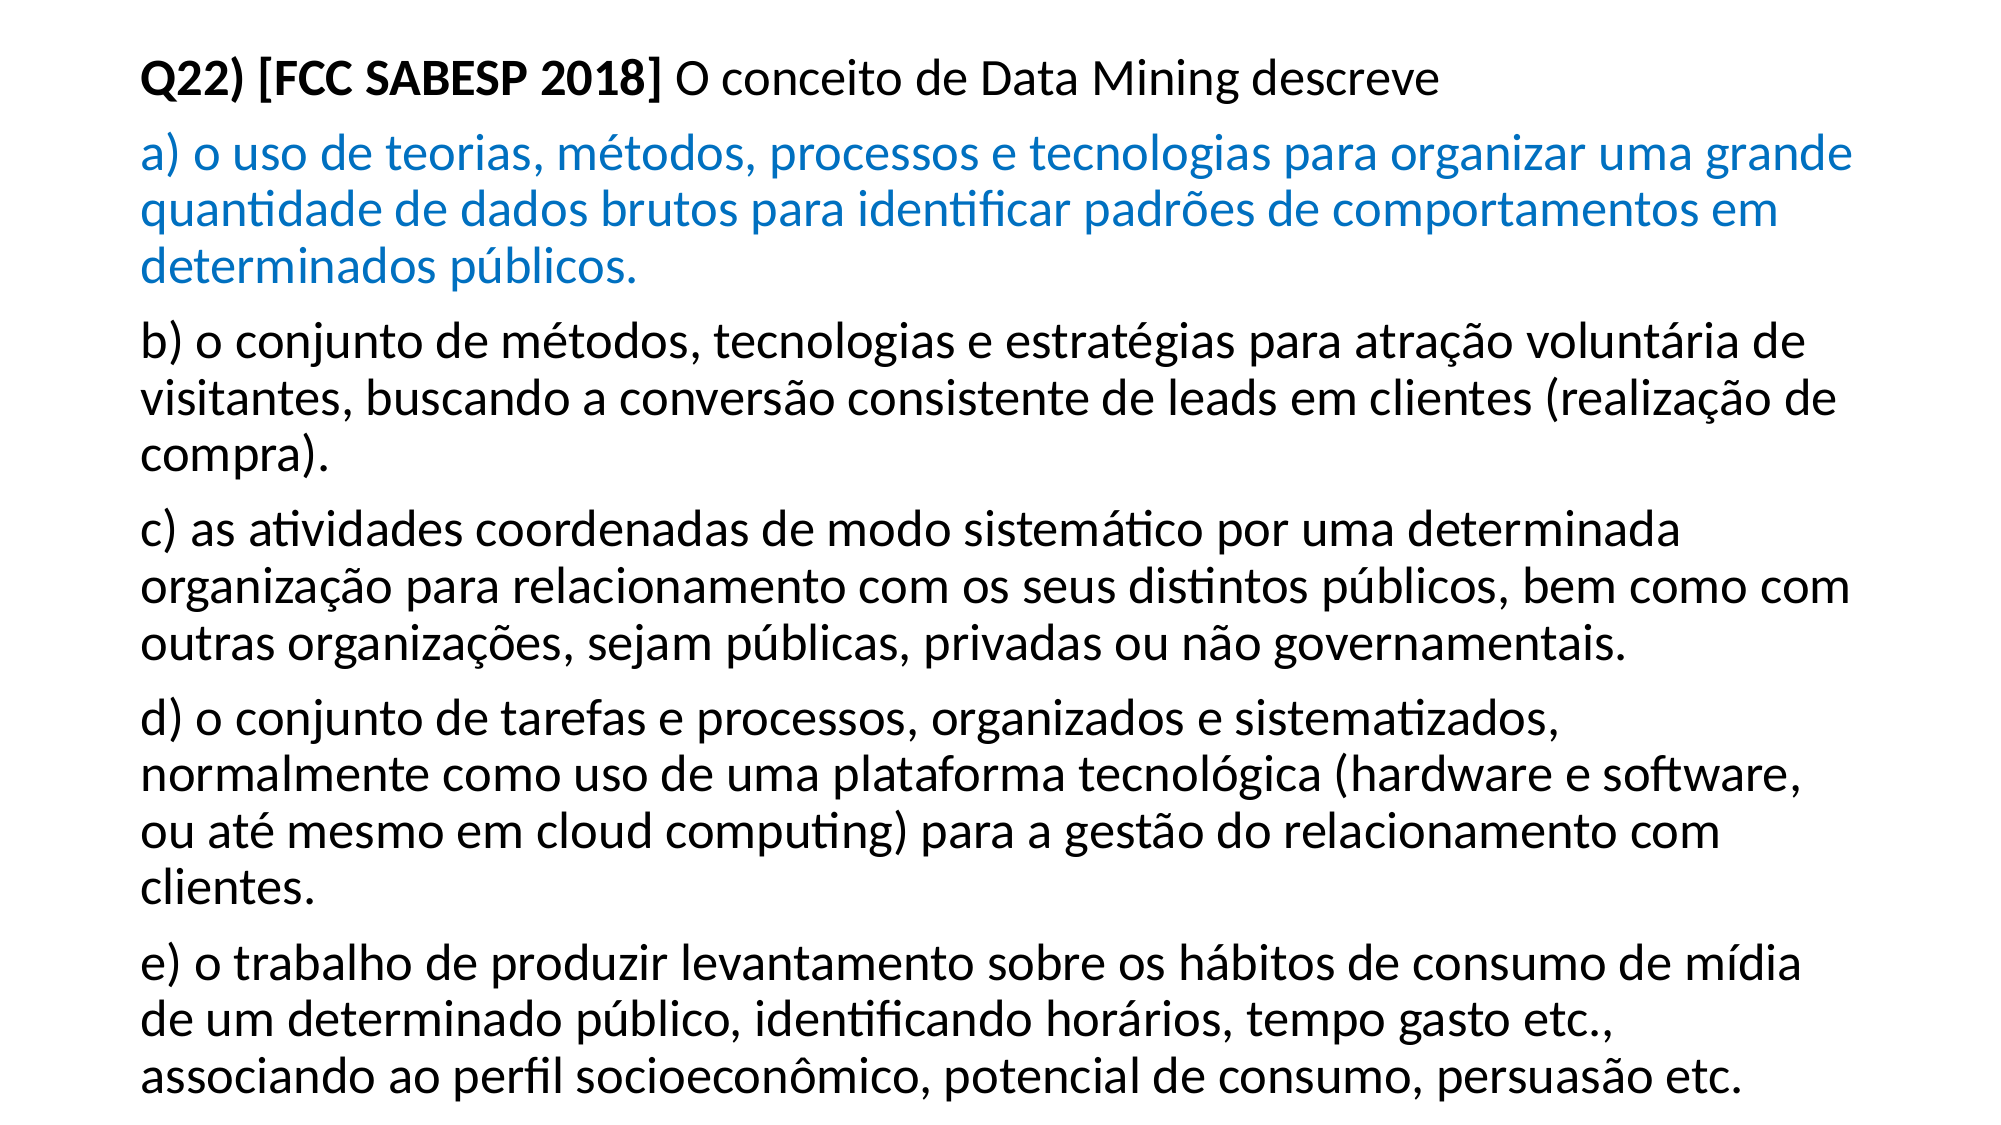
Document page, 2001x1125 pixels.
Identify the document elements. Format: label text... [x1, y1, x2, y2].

list Q22) [FCC SABESP 2018] O conceito de Data Mining descreve a) o uso de teorias, métodos, processos e tecnologias para organizar uma grande quantidade de dados brutos para identificar padrões de comportamentos em determinados públicos. b) o conjunto de métodos, tecnologias e estratégias para atração voluntária de visitantes, buscando a conversão consistente de leads em clientes (realização de compra). c) as atividades coordenadas de modo sistemático por uma determinada organização para relacionamento com os seus distintos públicos, bem como com outras organizações, sejam públicas, privadas ou não governamentais. d) o conjunto de tarefas e processos, organizados e sistematizados, normalmente como uso de uma plataforma tecnológica (hardware e software, ou até mesmo em cloud computing) para a gestão do relacionamento com clientes. e) o trabalho de produzir levantamento sobre os hábitos de consumo de mídia de um determinado público, identificando horários, tempo gasto etc., associando ao perfil socioeconômico, potencial de consumo, persuasão etc. [125, 42, 1875, 1117]
